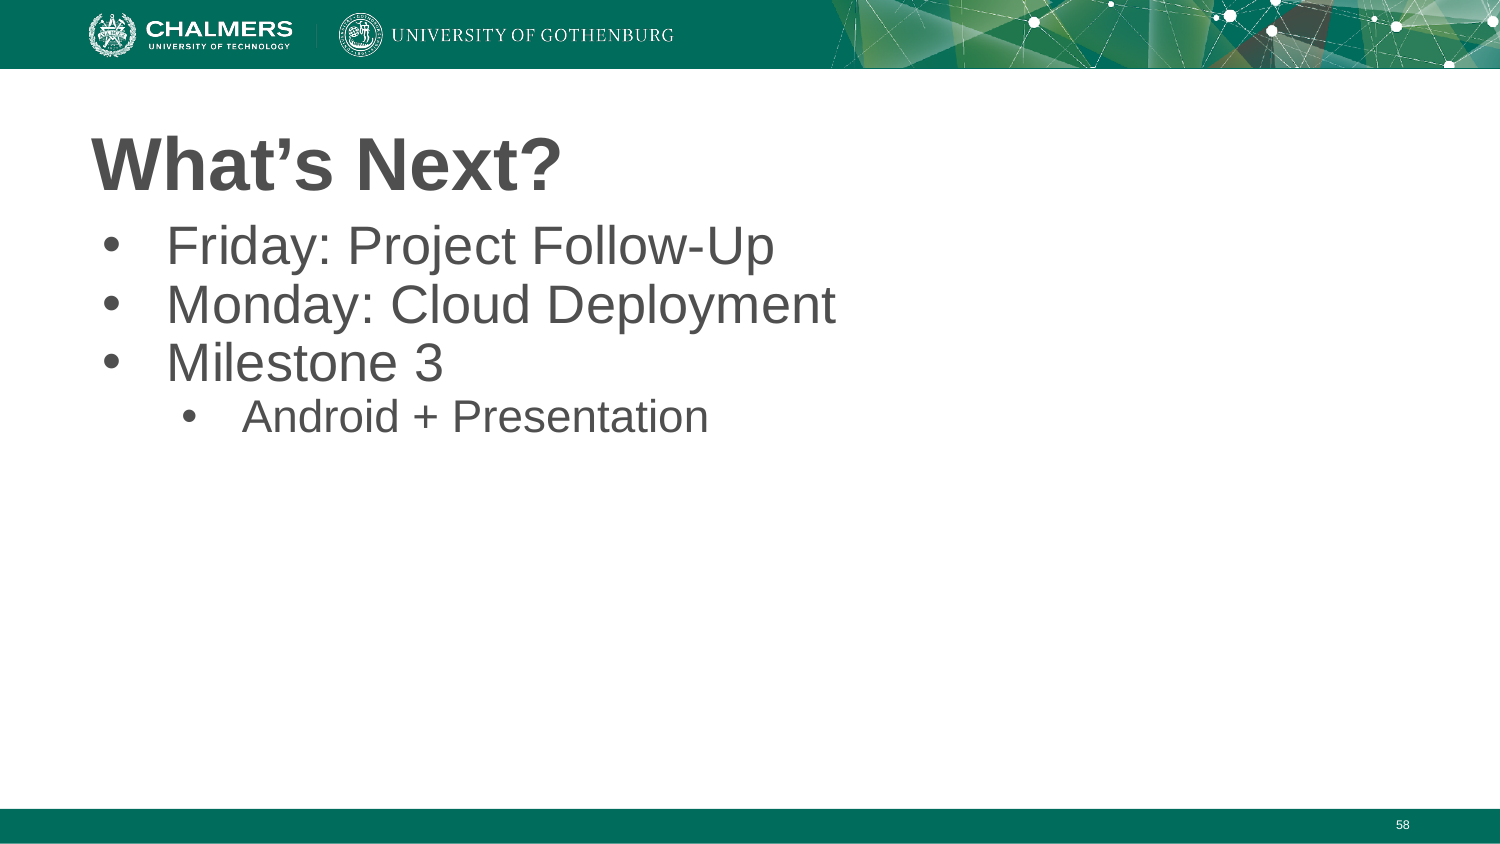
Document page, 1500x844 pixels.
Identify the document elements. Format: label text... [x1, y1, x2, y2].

list Friday: Project Follow-Up Monday: Cloud Deployment Milestone 3 Android + Presentation [76, 210, 1425, 782]
picture [759, 0, 1500, 68]
title What’s Next? [76, 100, 1425, 210]
picture [64, 0, 696, 85]
slide_number ‹#› [1074, 809, 1425, 844]
